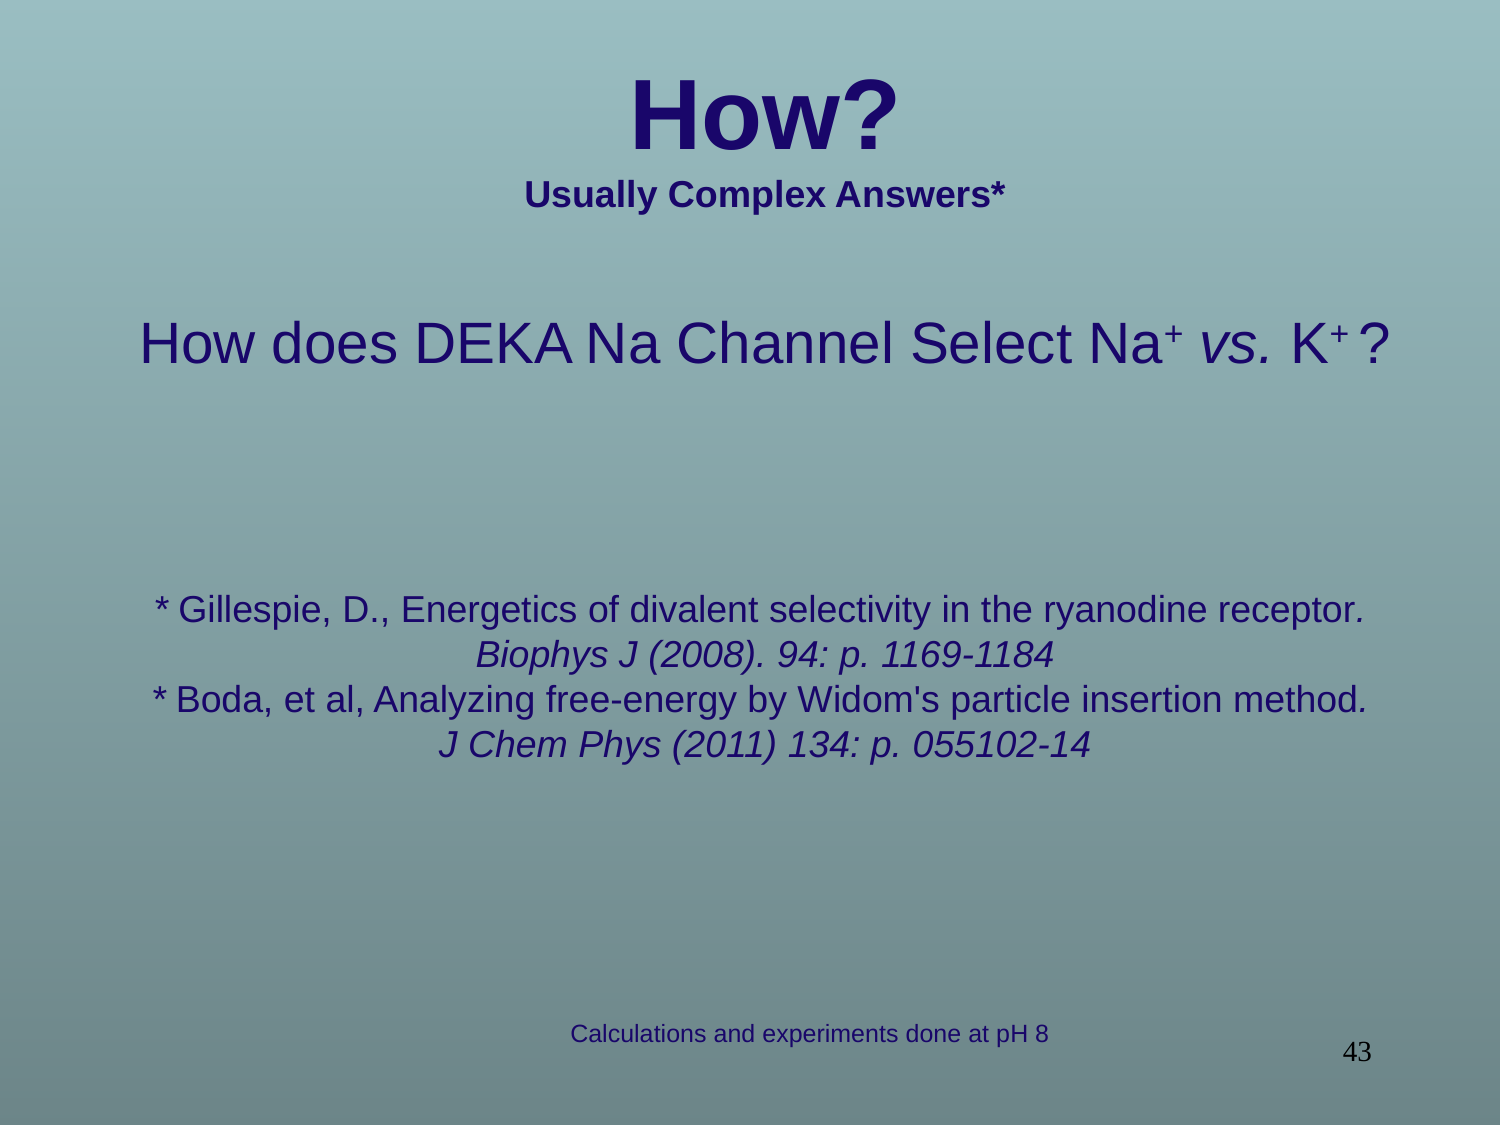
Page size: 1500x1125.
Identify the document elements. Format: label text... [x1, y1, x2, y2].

title How? Usually Complex Answers* How does DEKA Na Channel Select Na+ vs. K+ ? * Gillespie, D., Energetics of divalent selectivity in the ryanodine receptor. Biophys J (2008). 94: p. 1169-1184 * Boda, et al, Analyzing free-energy by Widom's particle insertion method. J Chem Phys (2011) 134: p. 055102-14 [52, 66, 1479, 1009]
text_box Calculations and experiments done at pH 8 [530, 1002, 1090, 1063]
slide_number 43 [1074, 1024, 1388, 1101]
